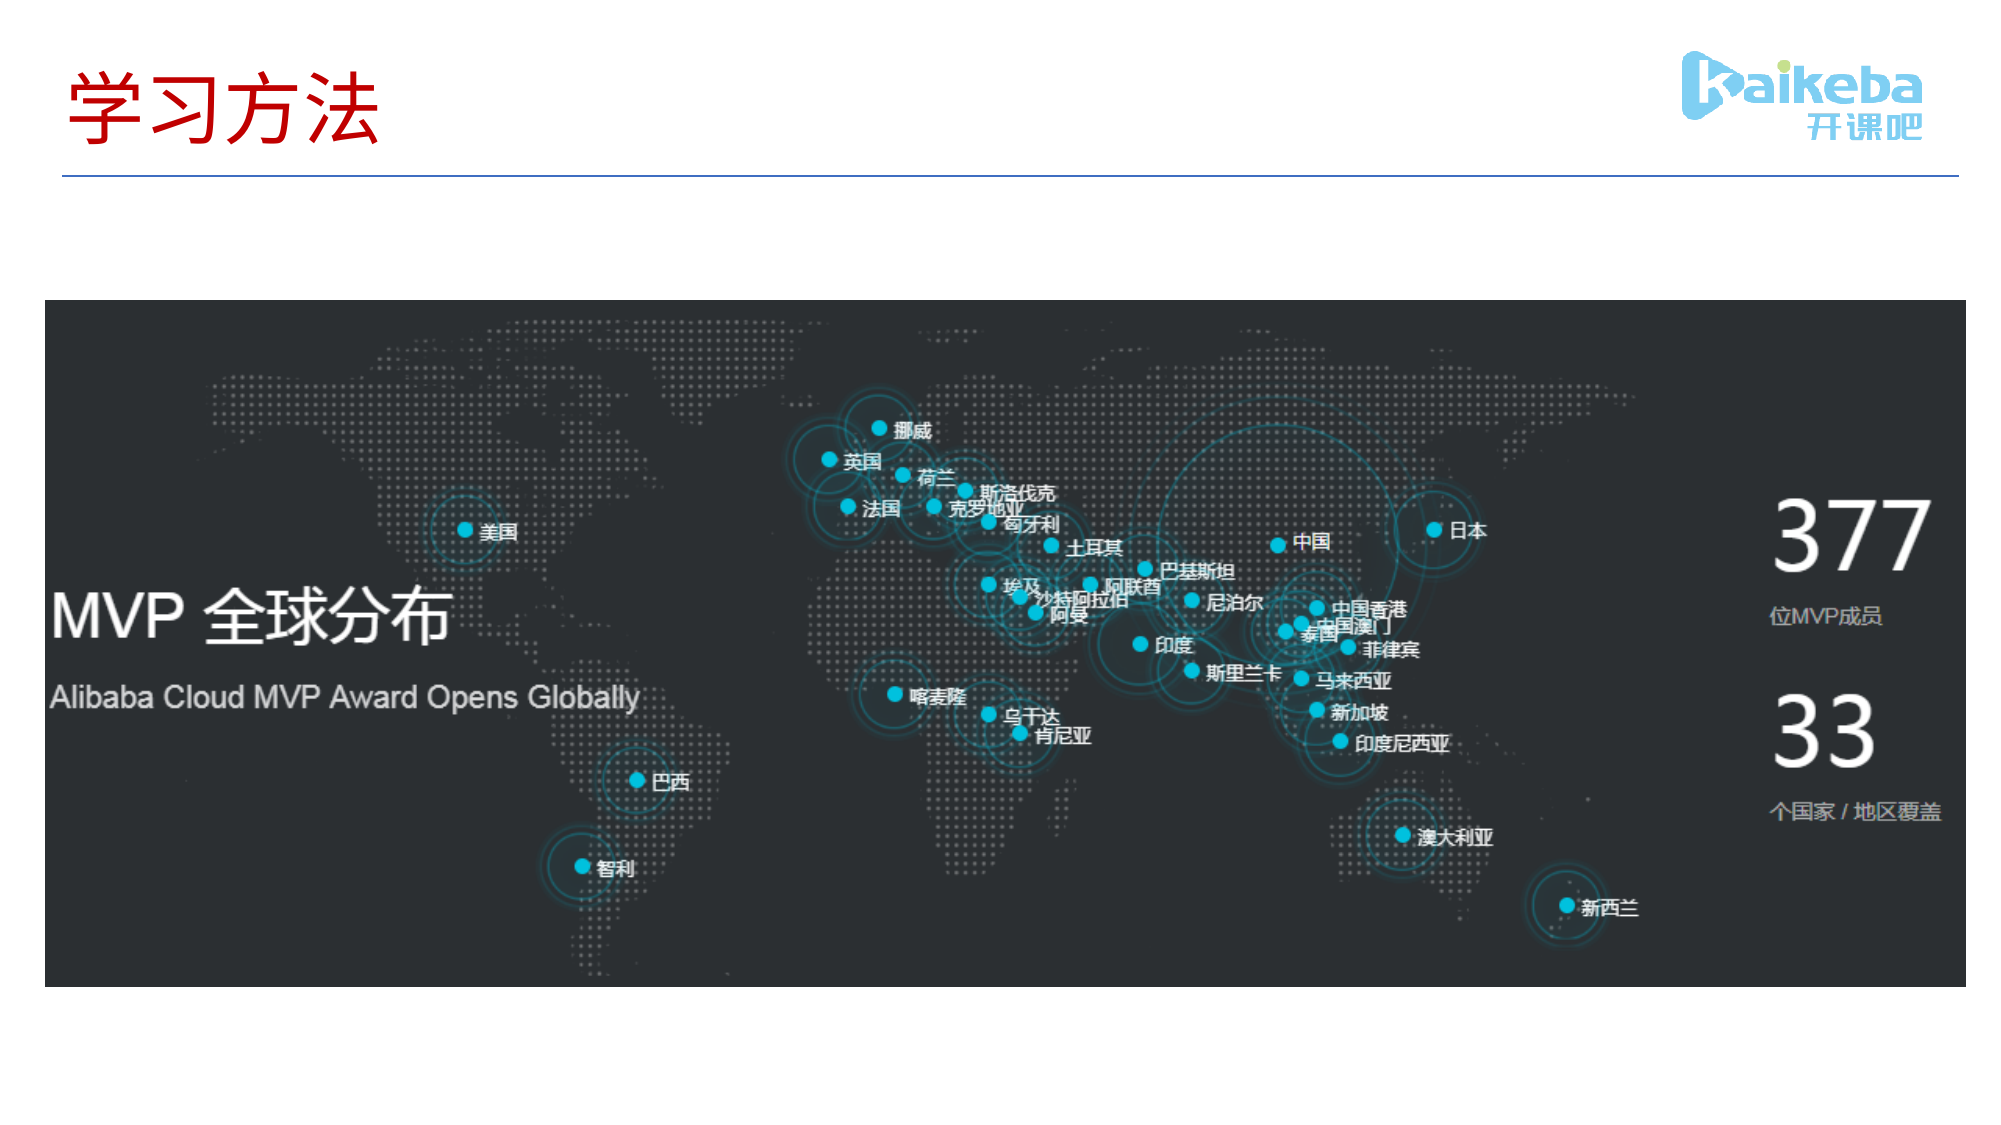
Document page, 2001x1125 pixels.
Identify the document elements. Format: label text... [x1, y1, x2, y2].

title 学习方法 [57, 59, 1728, 167]
picture [45, 300, 1967, 987]
